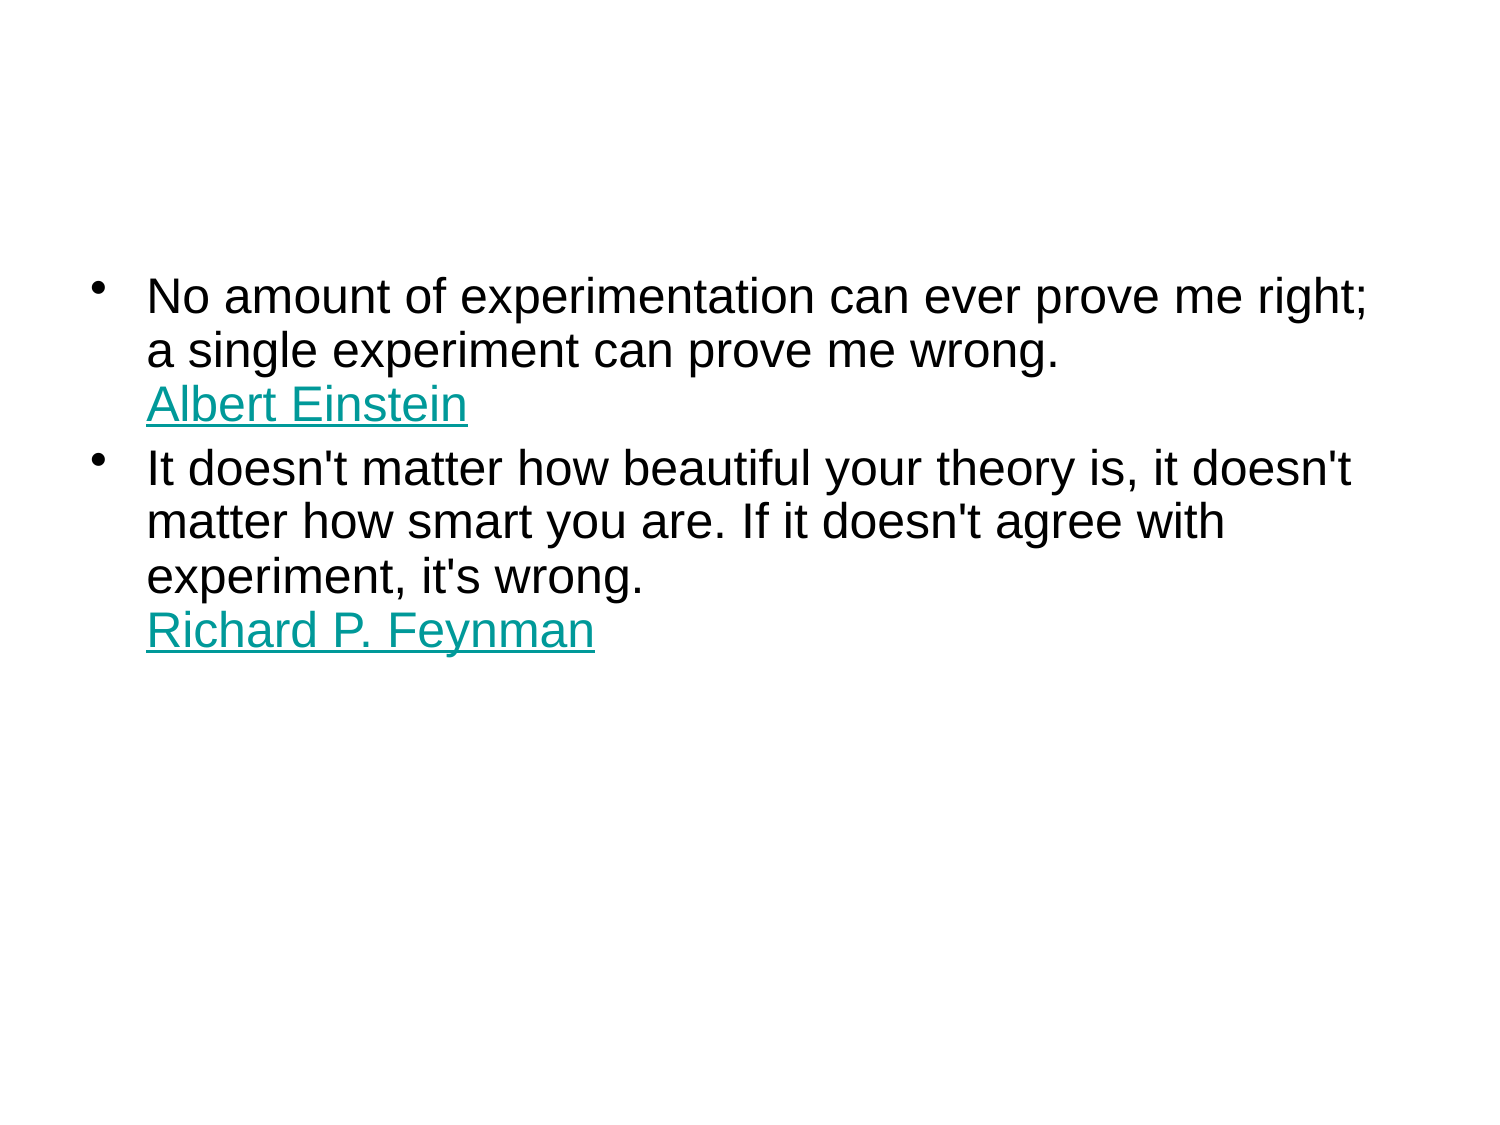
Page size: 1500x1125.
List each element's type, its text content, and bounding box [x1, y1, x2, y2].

list No amount of experimentation can ever prove me right; a single experiment can prove me wrong. Albert Einstein It doesn't matter how beautiful your theory is, it doesn't matter how smart you are. If it doesn't agree with experiment, it's wrong. Richard P. Feynman [75, 262, 1425, 1005]
